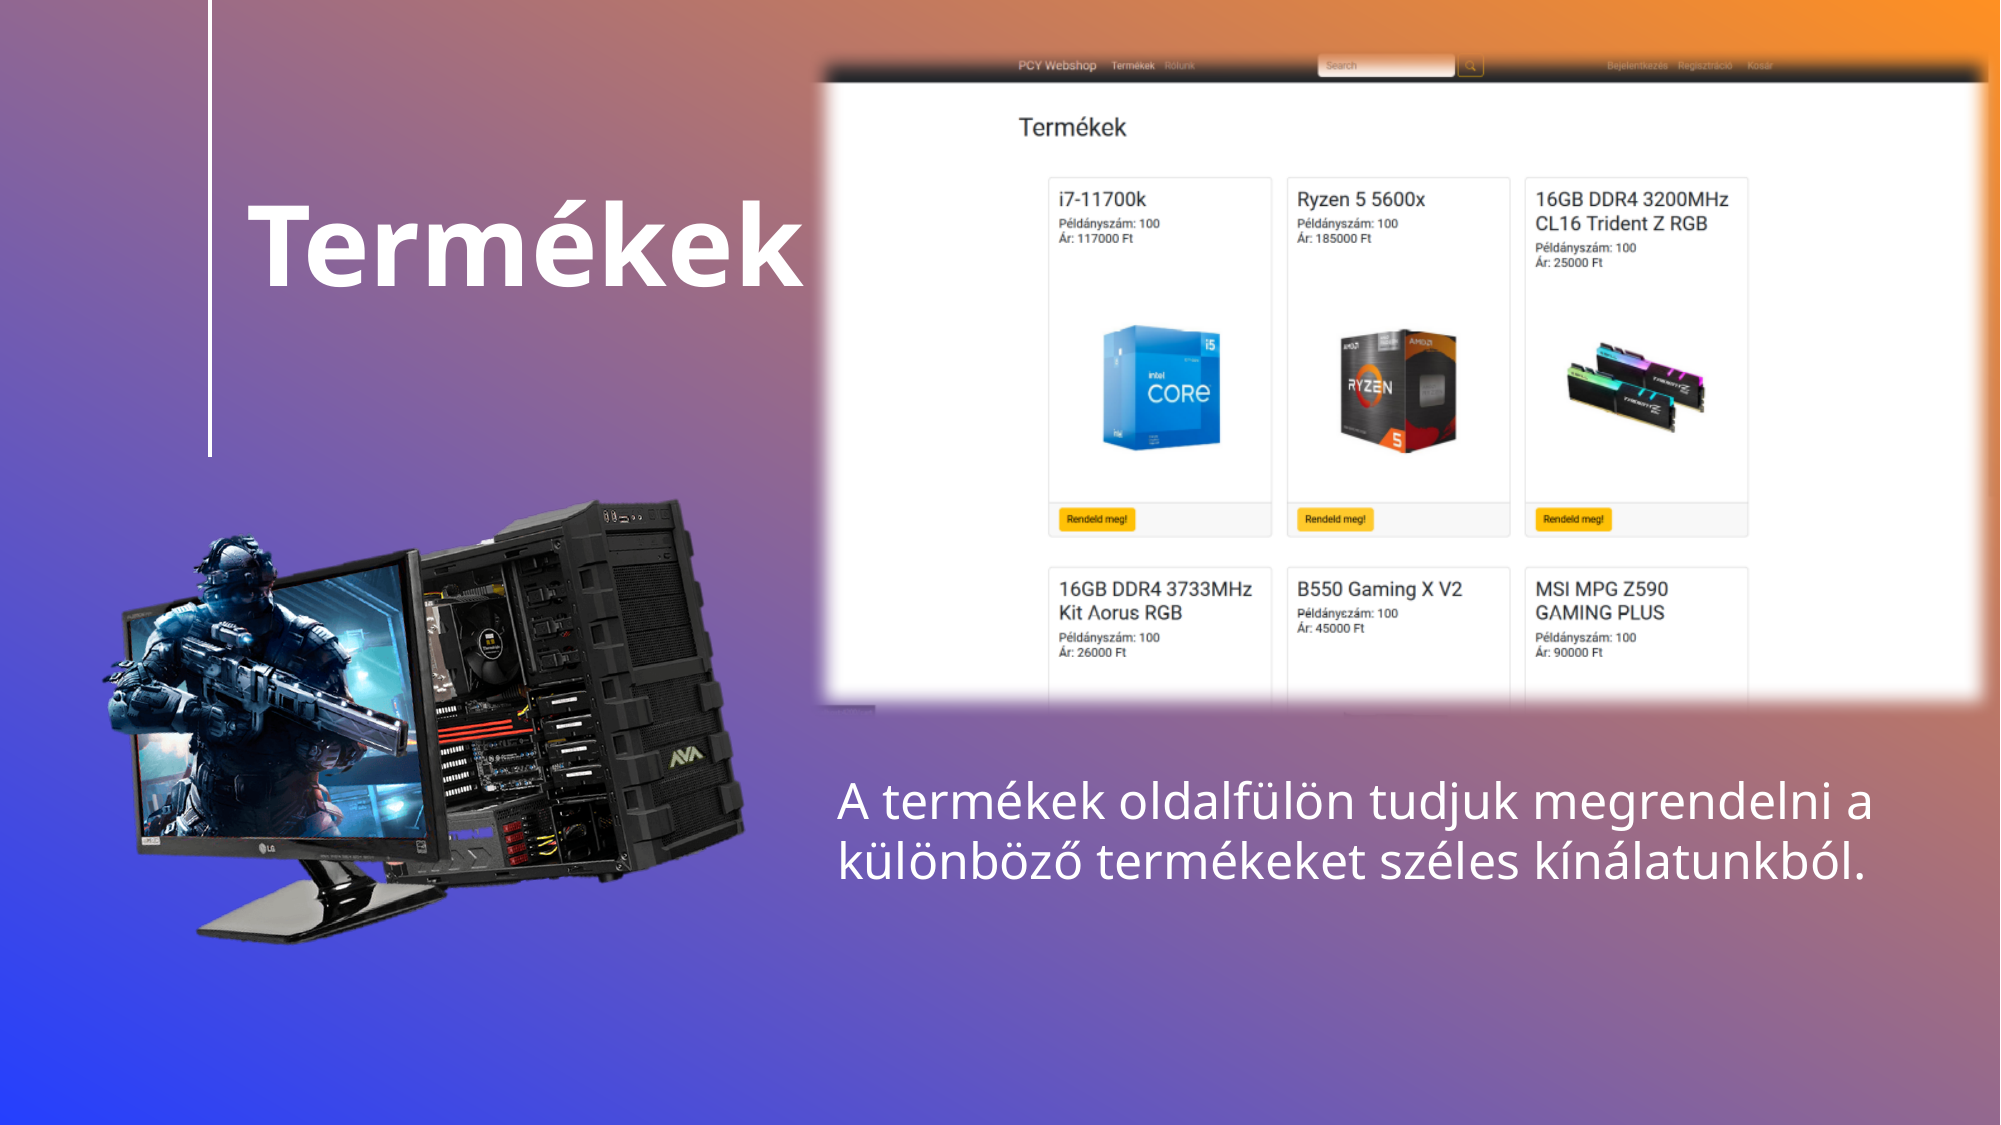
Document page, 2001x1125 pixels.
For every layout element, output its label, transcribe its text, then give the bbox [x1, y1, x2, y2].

picture [3, 405, 809, 1035]
text_box A termékek oldalfülön tudjuk megrendelni a különböző termékeket széles kínálatunkból. [822, 762, 1937, 898]
picture [808, 48, 2000, 719]
title Termékek [246, 151, 808, 456]
